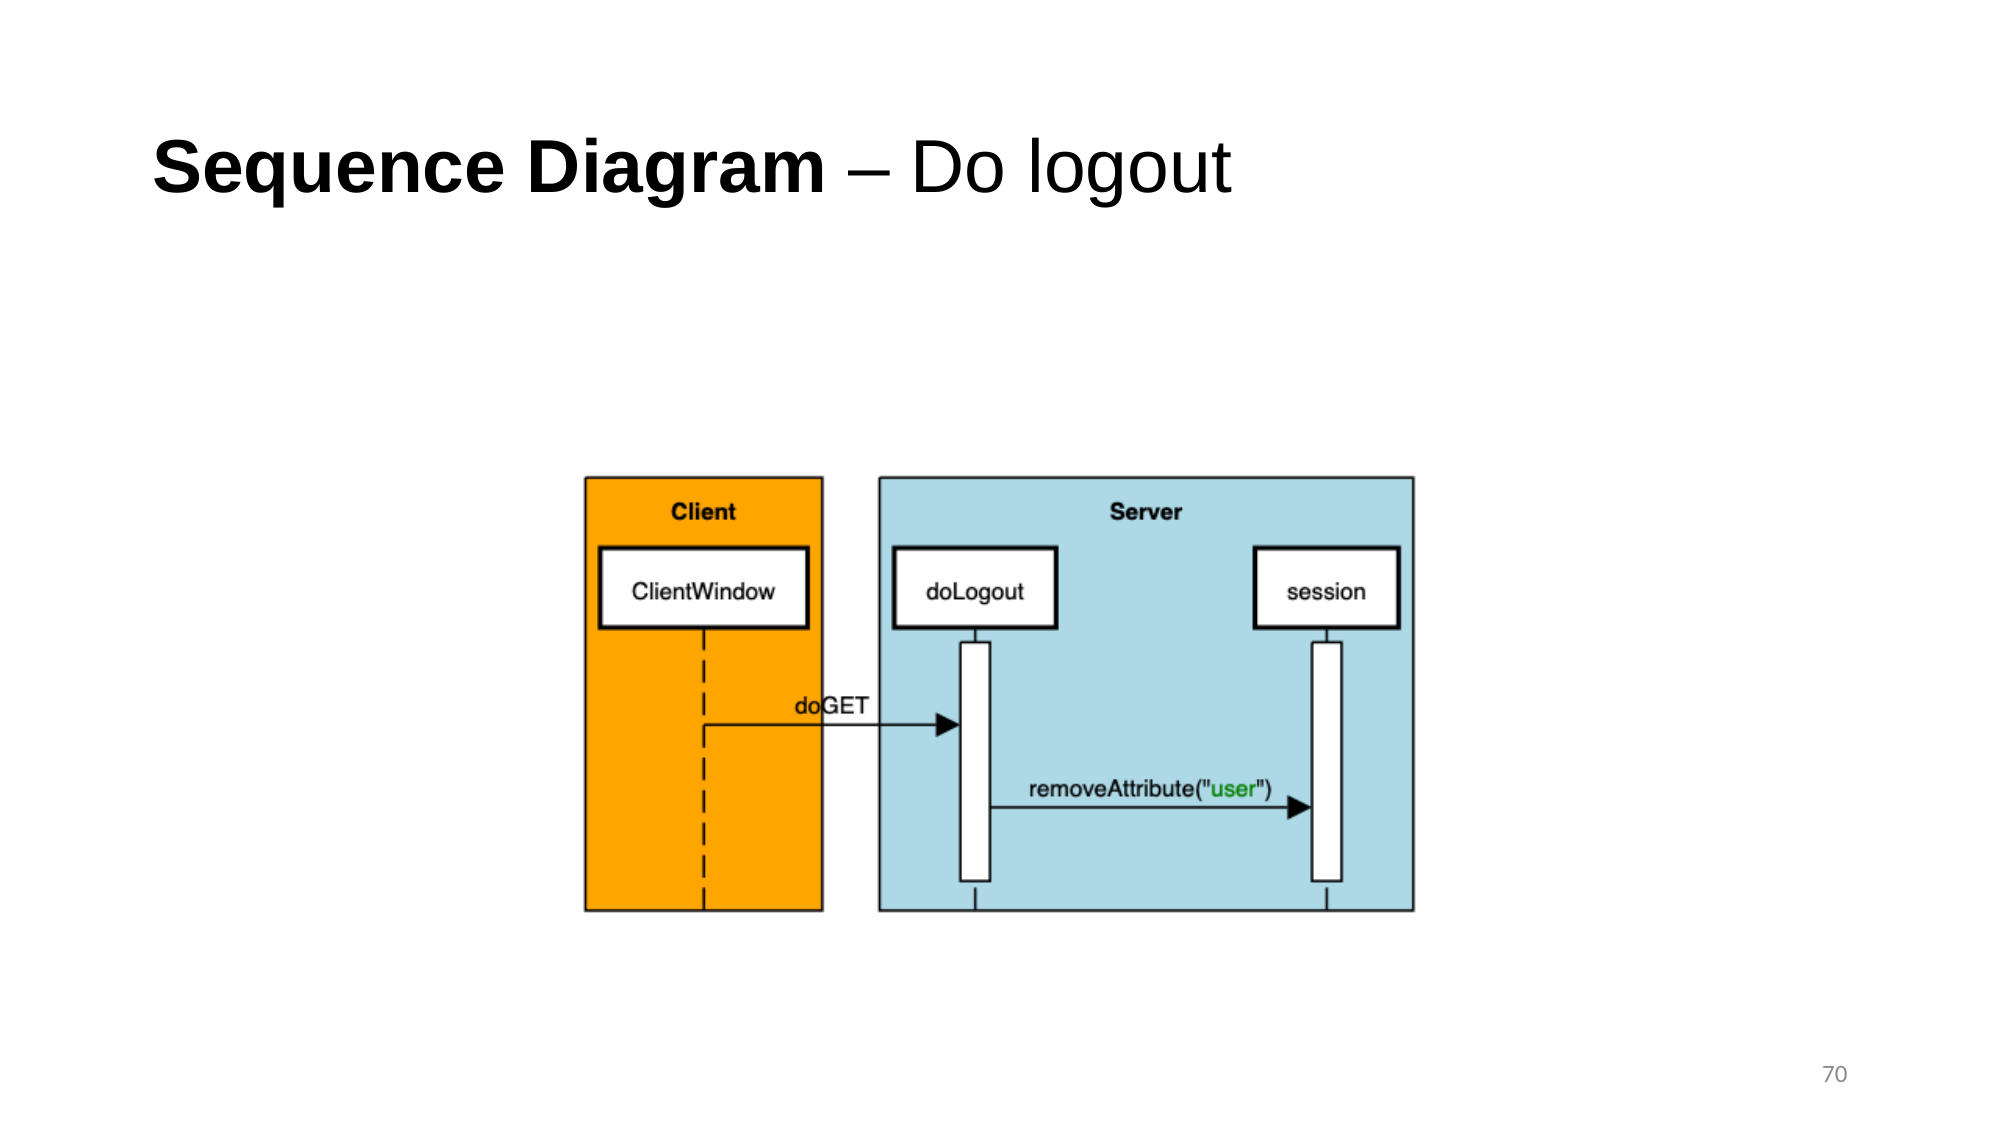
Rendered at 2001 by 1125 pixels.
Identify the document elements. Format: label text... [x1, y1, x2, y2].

text_box Sequence Diagram – Do logout [137, 59, 1863, 278]
picture [571, 453, 1429, 926]
text_box 70 [1412, 1042, 1863, 1103]
